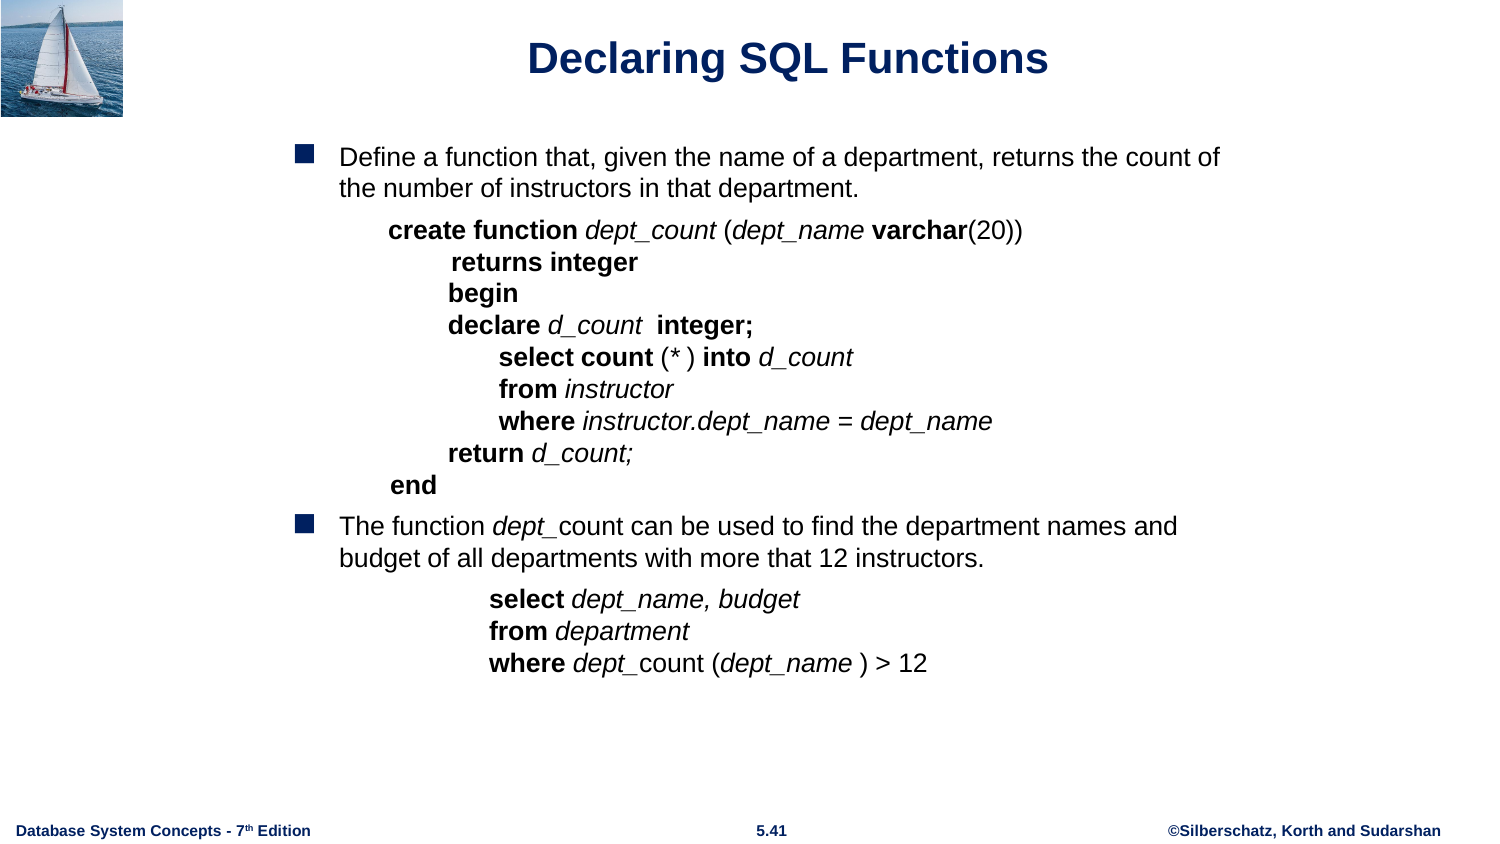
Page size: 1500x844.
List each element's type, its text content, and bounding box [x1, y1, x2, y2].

list Define a function that, given the name of a department, returns the count of the number of instructors in that department. create function dept_count (dept_name varchar(20)) returns integer begin declare d_count integer; select count (* ) into d_count from instructor where instructor.dept_name = dept_name return d_count; end The function dept_count can be used to find the department names and budget of all departments with more that 12 instructors. select dept_name, budget from department where dept_count (dept_name ) > 12 [282, 132, 1239, 736]
picture [0, 0, 123, 117]
title Declaring SQL Functions [125, 14, 1452, 90]
